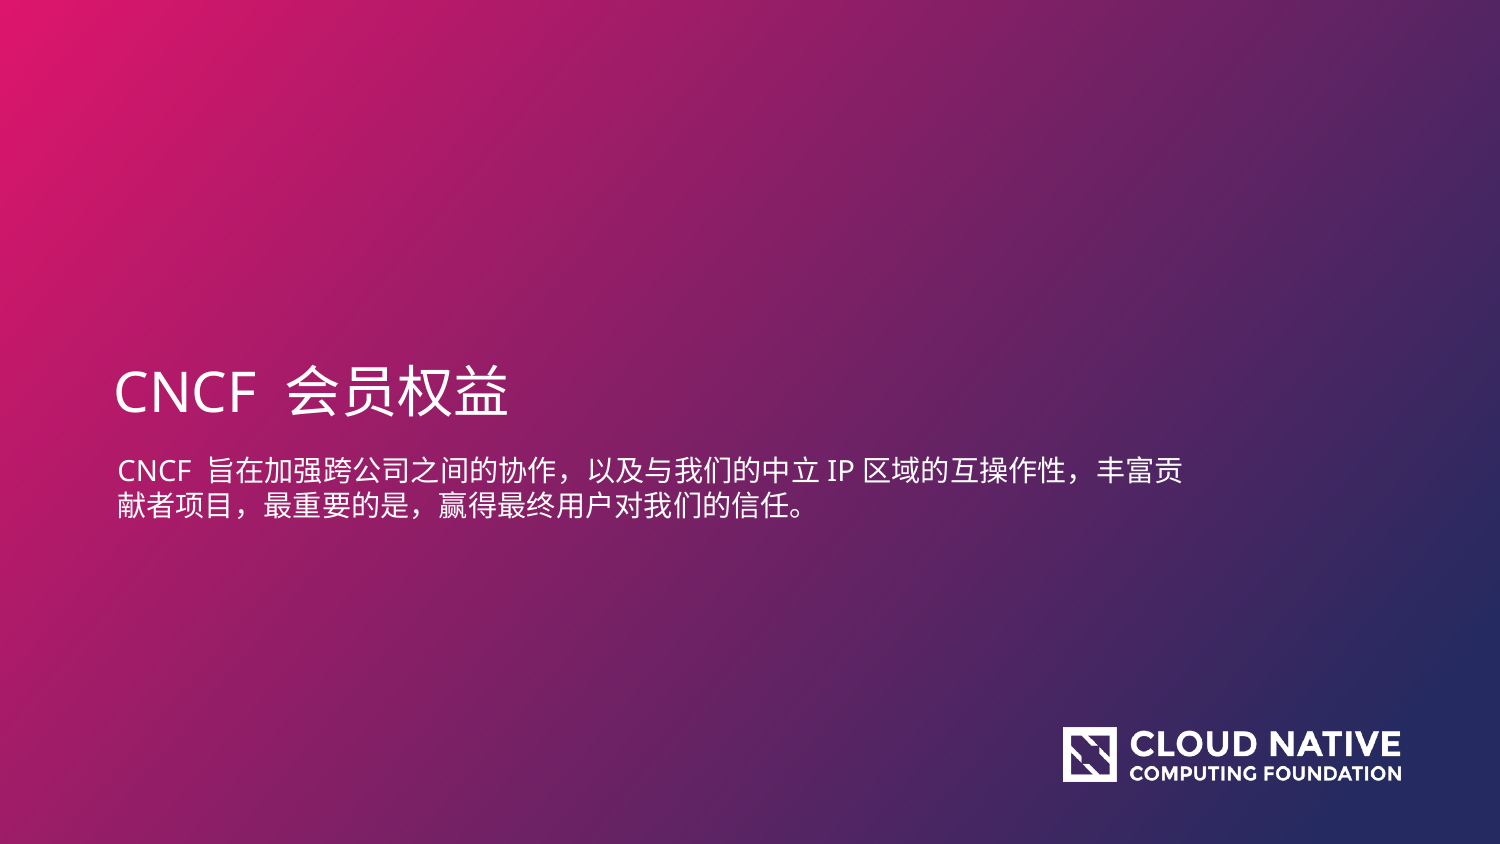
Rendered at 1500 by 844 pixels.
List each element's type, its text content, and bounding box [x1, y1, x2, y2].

title CNCF 会员权益 [102, 265, 1225, 436]
subtitle CNCF 旨在加强跨公司之间的协作，以及与我们的中立IP区域的互操作性，丰富贡献者项目，最重要的是，赢得最终用户对我们的信任。 [102, 437, 1225, 537]
picture [1063, 727, 1401, 782]
